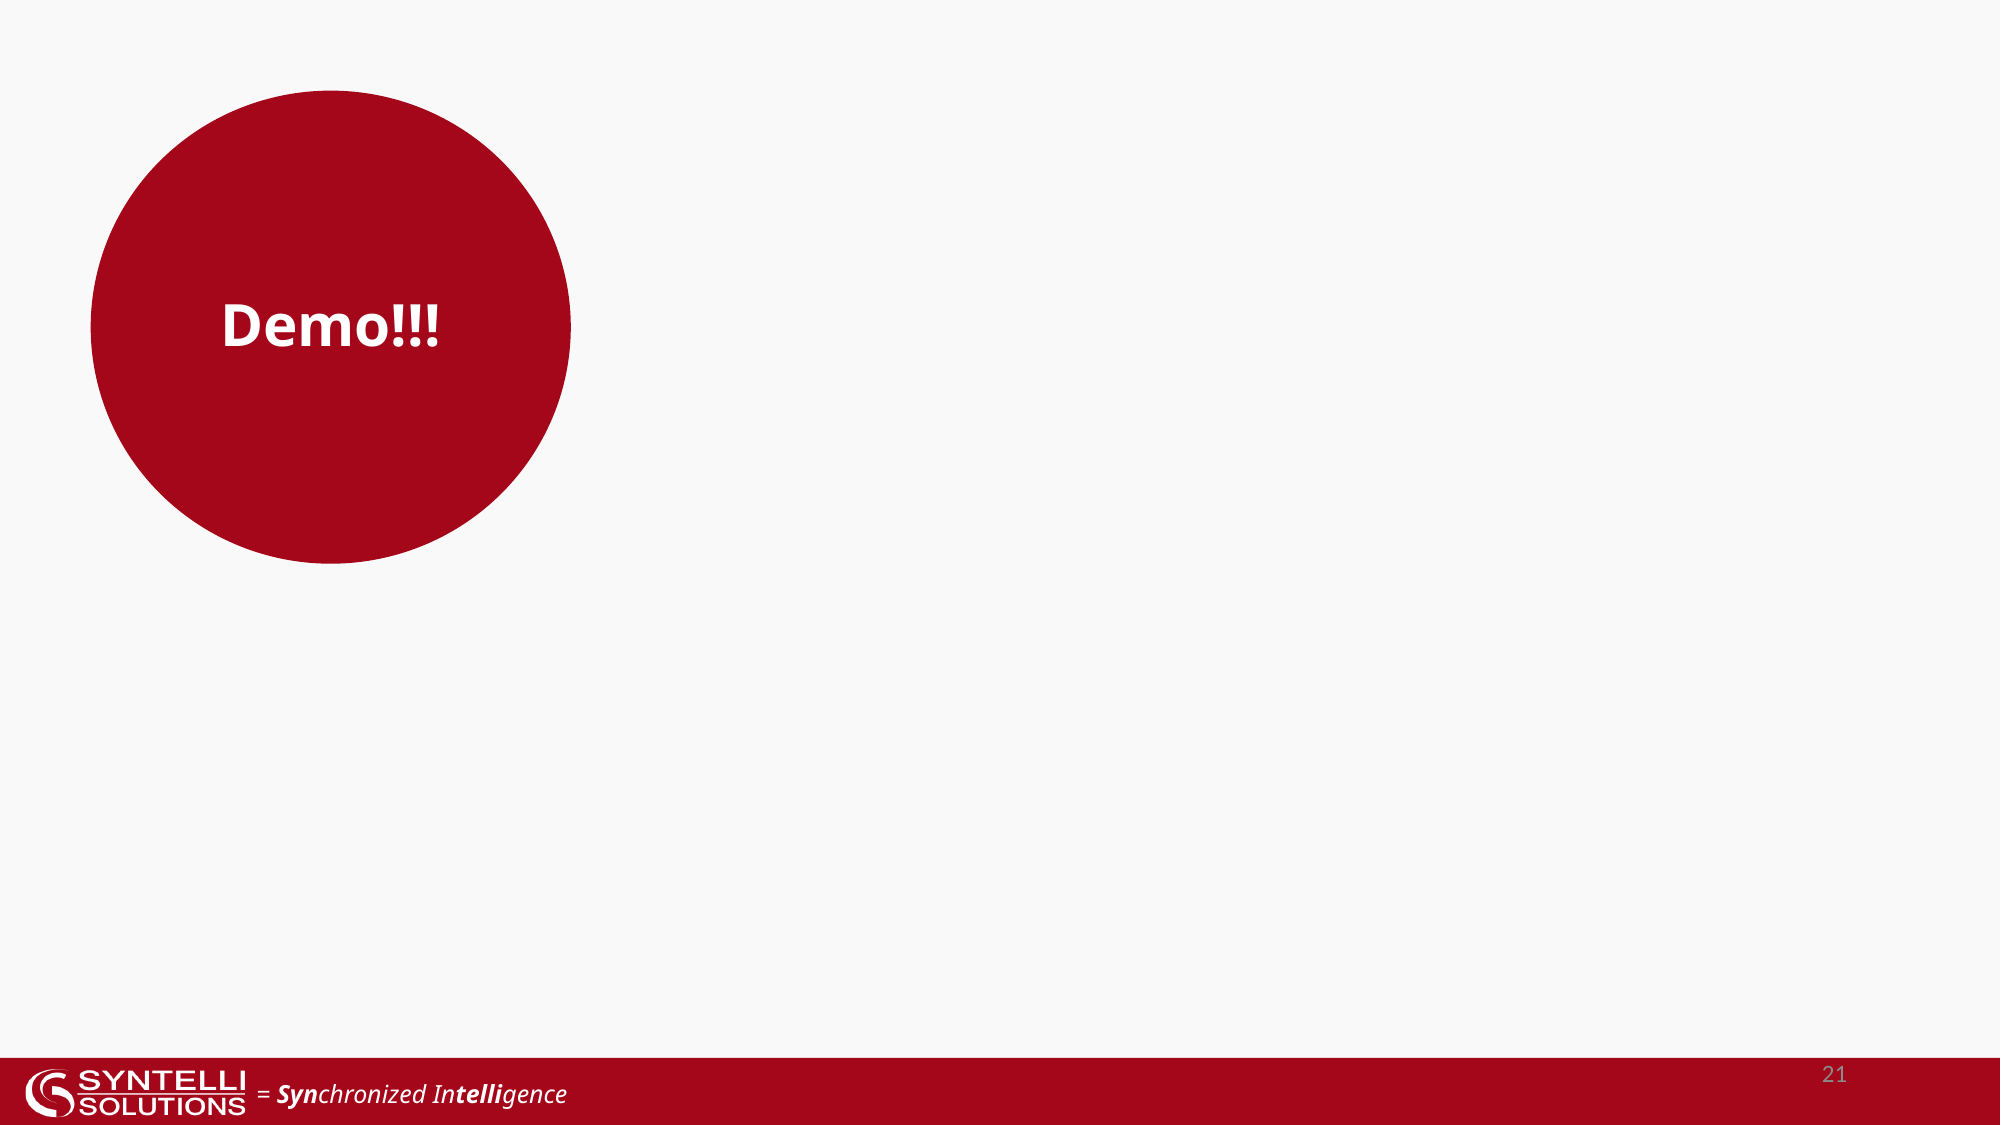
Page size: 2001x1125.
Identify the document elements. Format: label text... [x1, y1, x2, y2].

picture [25, 1065, 248, 1119]
text_box Demo!!! [105, 104, 557, 550]
slide_number 21 [1412, 1042, 1863, 1103]
